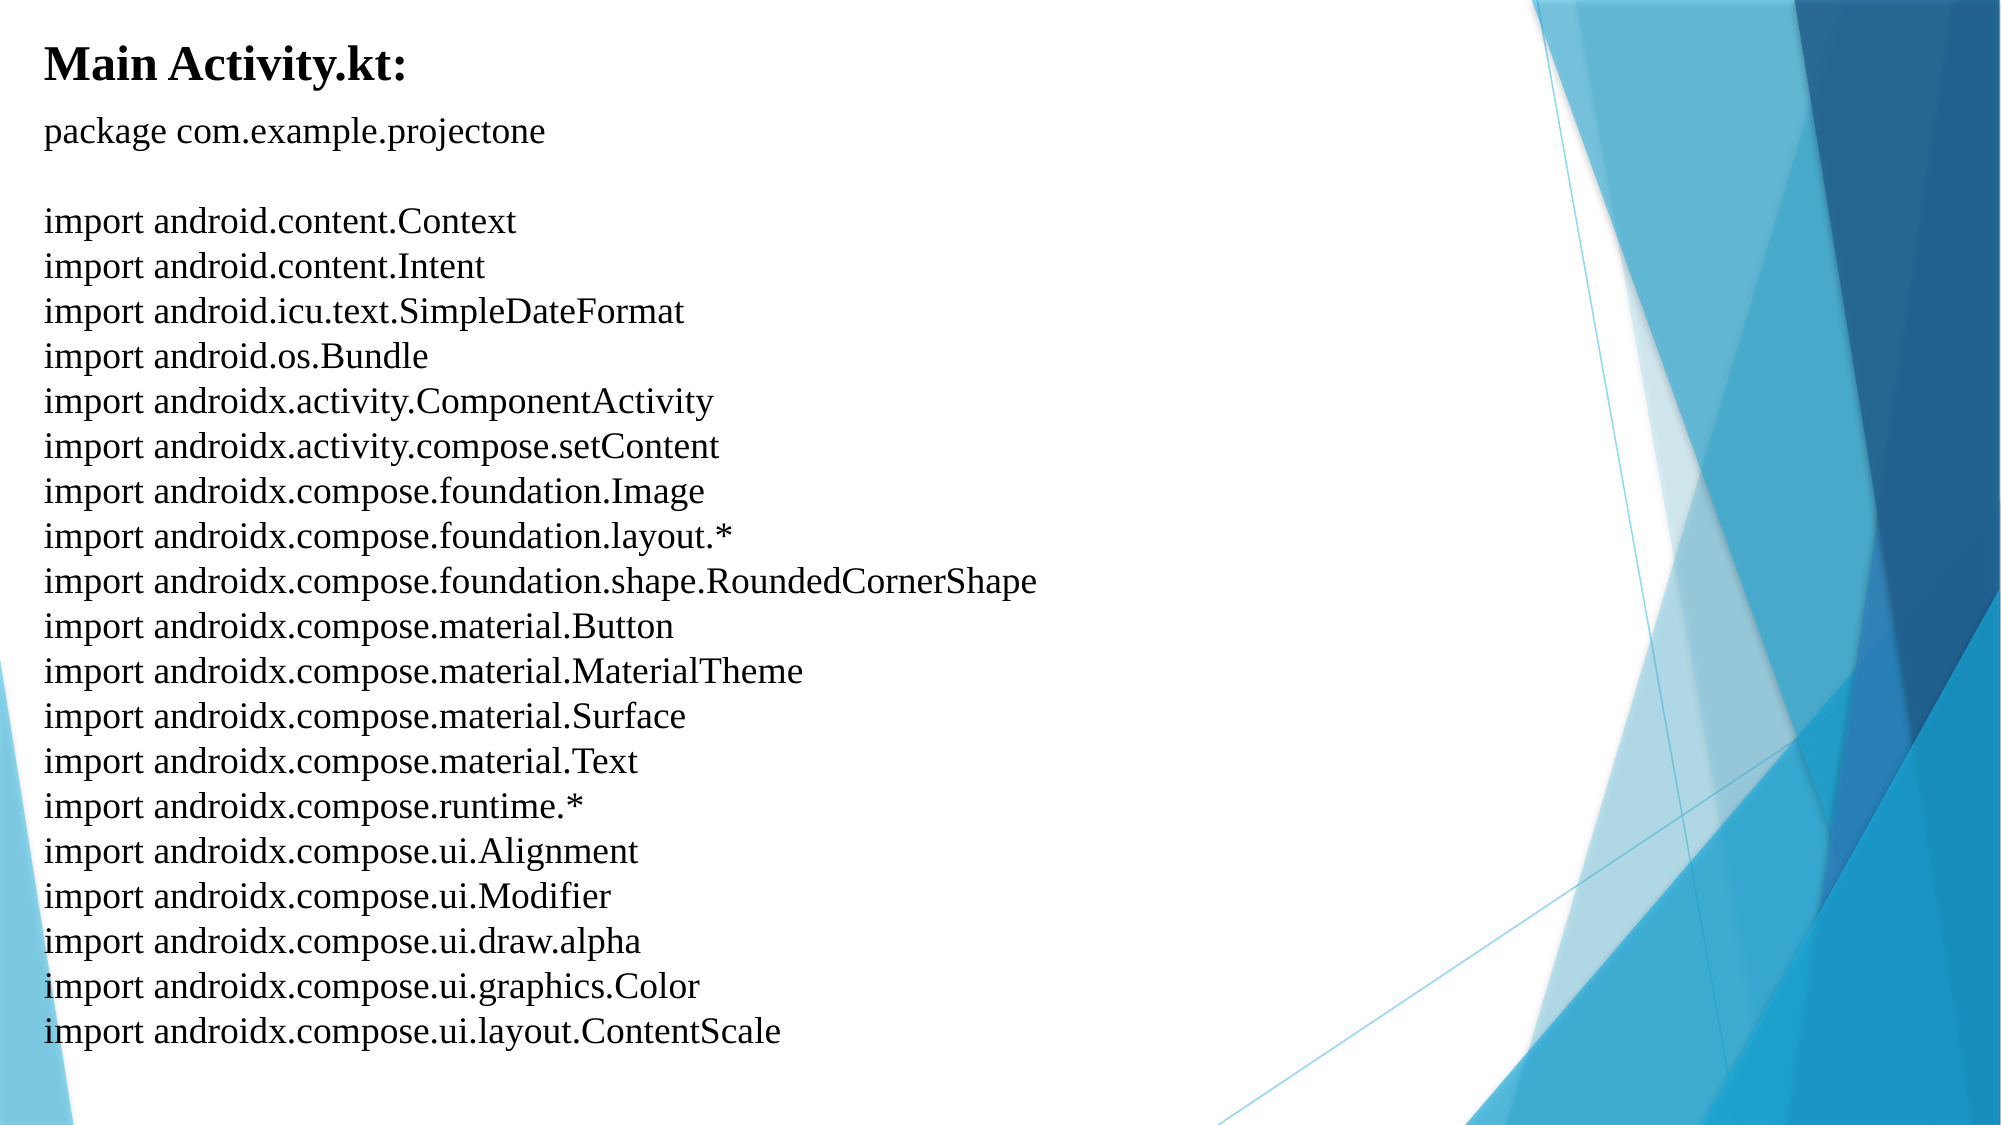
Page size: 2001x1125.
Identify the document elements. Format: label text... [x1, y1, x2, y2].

text_box Main Activity.kt: [29, 22, 518, 98]
text_box package com.example.projectone import android.content.Context import android.content.Intent import android.icu.text.SimpleDateFormat import android.os.Bundle import androidx.activity.ComponentActivity import androidx.activity.compose.setContent import androidx.compose.foundation.Image import androidx.compose.foundation.layout.* import androidx.compose.foundation.shape.RoundedCornerShape import androidx.compose.material.Button import androidx.compose.material.MaterialTheme import androidx.compose.material.Surface import androidx.compose.material.Text import androidx.compose.runtime.* import androidx.compose.ui.Alignment import androidx.compose.ui.Modifier import androidx.compose.ui.draw.alpha import androidx.compose.ui.graphics.Color import androidx.compose.ui.layout.ContentScale [29, 98, 1500, 1104]
